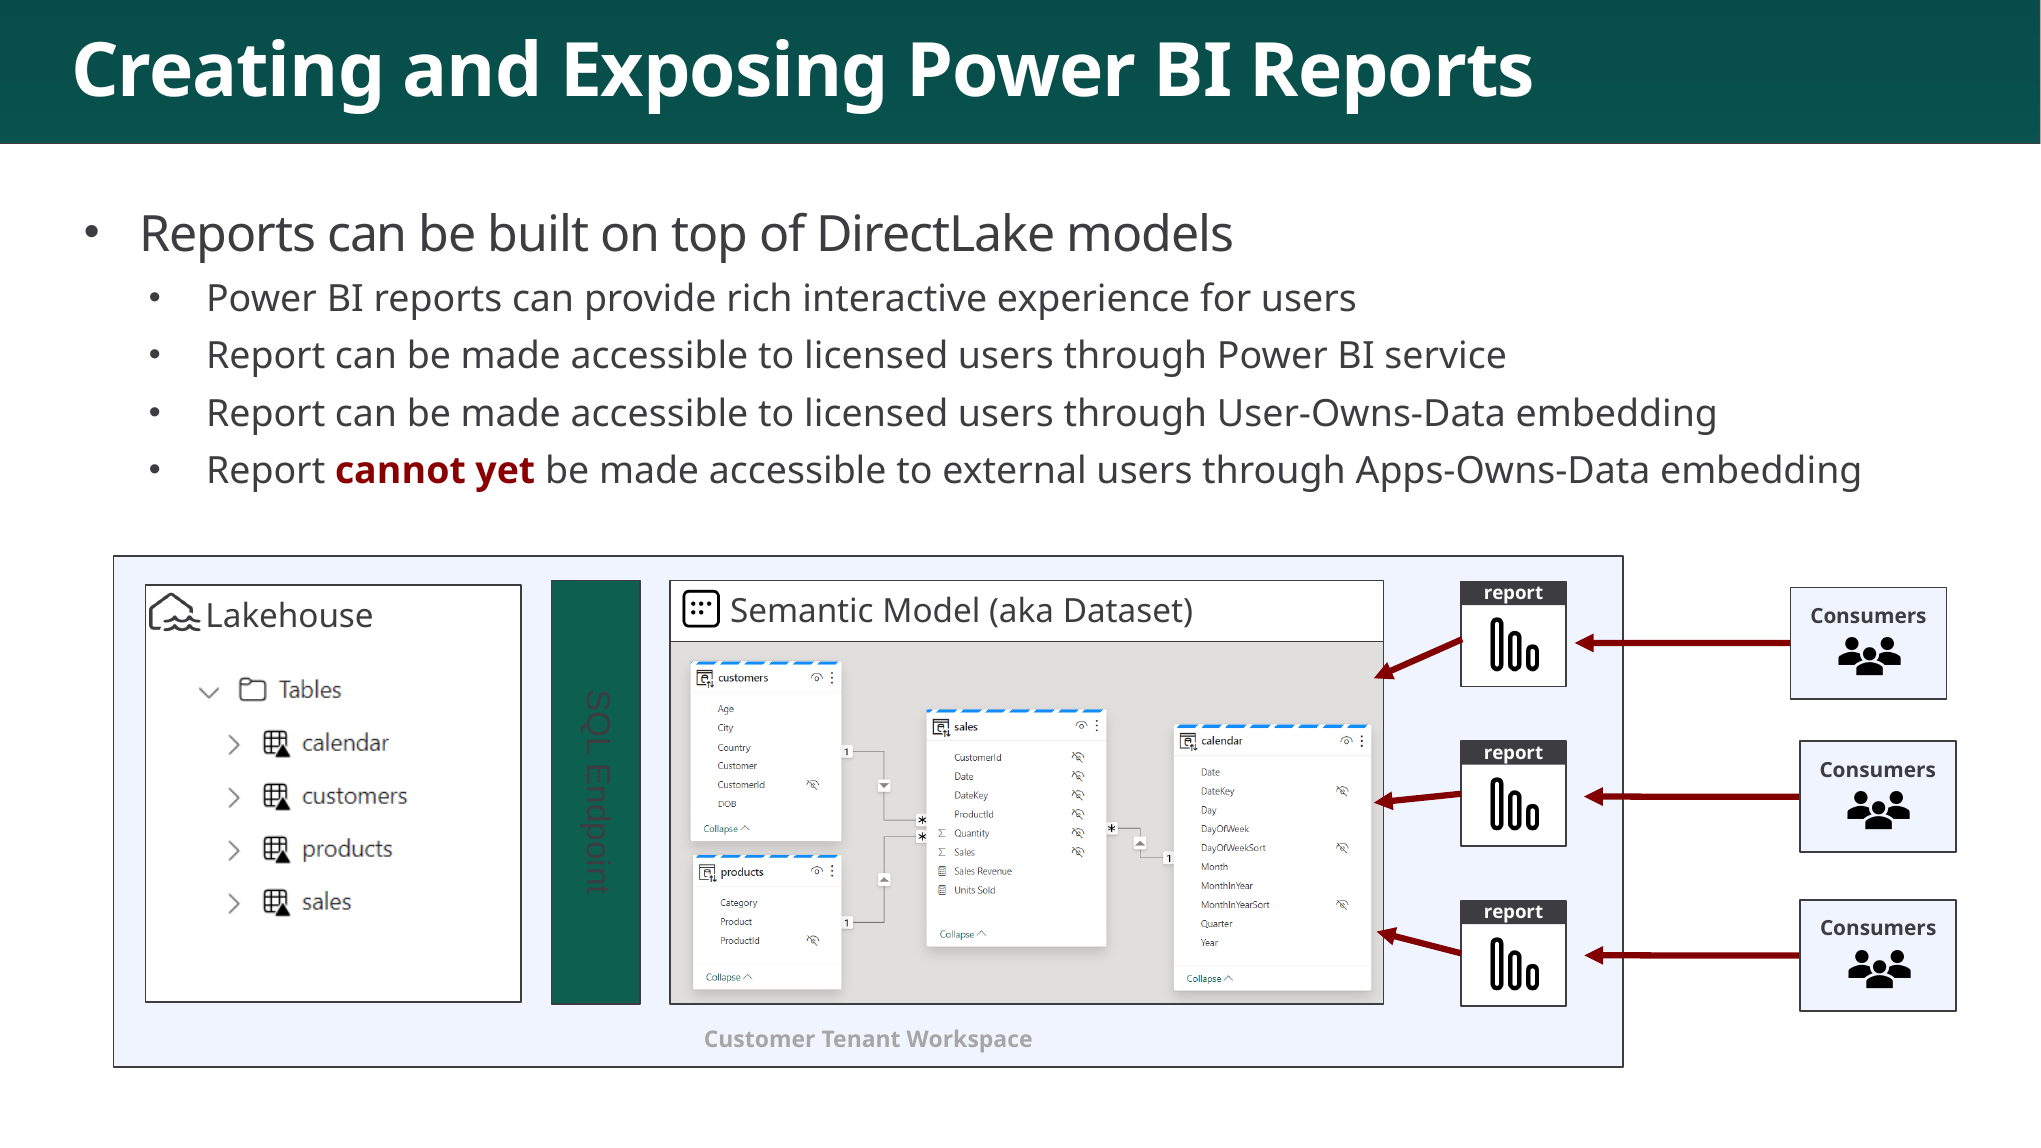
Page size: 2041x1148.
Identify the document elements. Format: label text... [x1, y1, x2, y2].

text_box Customer Tenant Workspace [113, 555, 1624, 1068]
picture [677, 584, 725, 633]
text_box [1584, 899, 1957, 1012]
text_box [1583, 740, 1956, 853]
picture [145, 586, 204, 634]
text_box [1373, 740, 1567, 847]
title Creating and Exposing Power BI Reports [51, 31, 1988, 113]
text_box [1574, 587, 1947, 699]
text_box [1376, 900, 1567, 1007]
picture [669, 640, 1384, 1005]
text_box SQL Endpoint [551, 580, 641, 1005]
text_box Lakehouse [145, 584, 522, 1003]
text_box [1373, 581, 1567, 687]
text_box Semantic Model (aka Dataset) [669, 580, 1384, 640]
picture [174, 657, 461, 928]
list Reports can be built on top of DirectLake models Power BI reports can provide rich interactive experience for users Report can be made accessible to licensed users through Power BI service Report can be made accessible to licensed users through User-Owns-Data embedding Report cannot yet be made accessible to external users through Apps-Owns-Data embedding [83, 201, 1988, 578]
